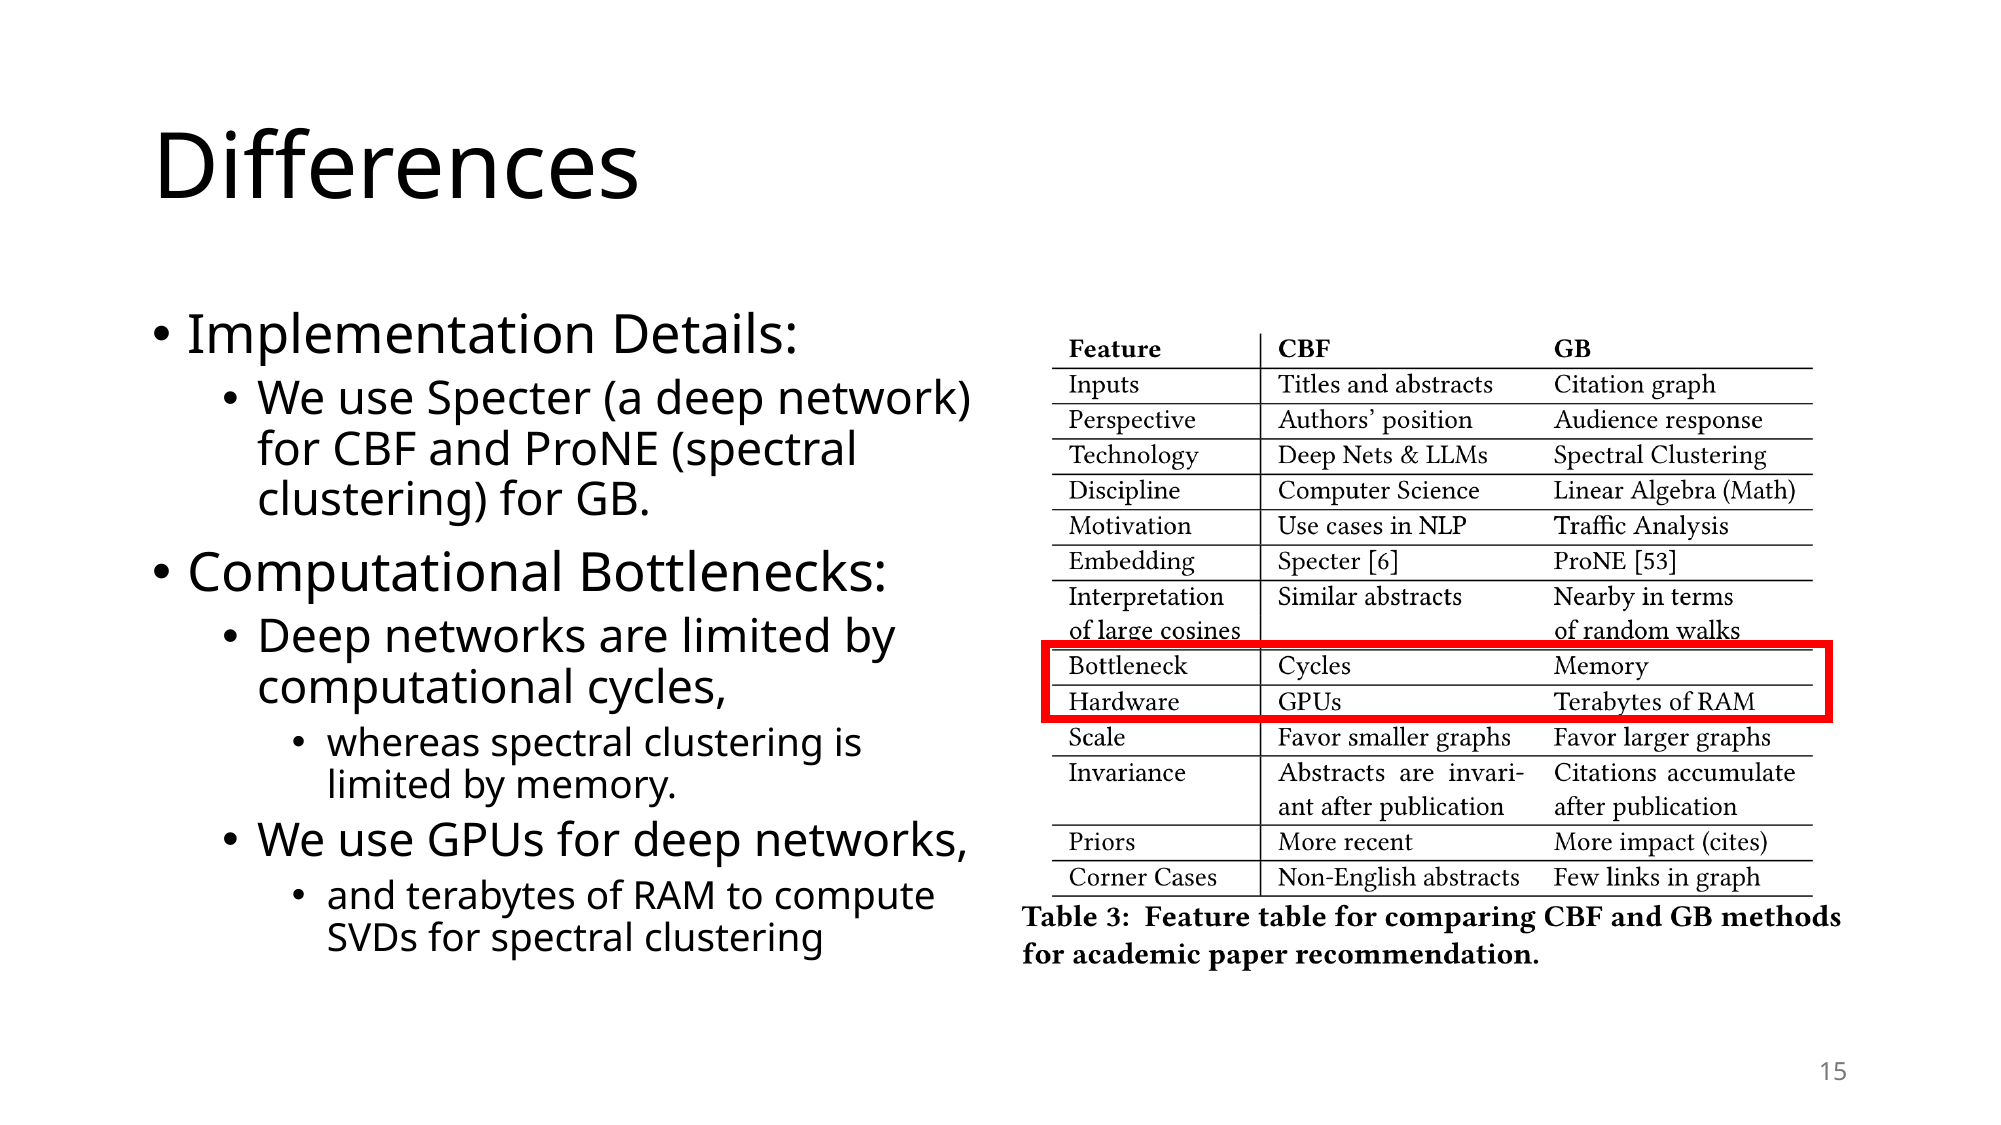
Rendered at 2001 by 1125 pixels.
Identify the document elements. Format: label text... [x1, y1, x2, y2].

list Implementation Details: We use Specter (a deep network) for CBF and ProNE (spectral clustering) for GB. Computational Bottlenecks: Deep networks are limited by computational cycles, whereas spectral clustering is limited by memory. We use GPUs for deep networks, and terabytes of RAM to compute SVDs for spectral clustering [137, 299, 988, 1014]
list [1011, 308, 1863, 1005]
slide_number 15 [1412, 1042, 1863, 1103]
title Differences [137, 59, 1863, 278]
